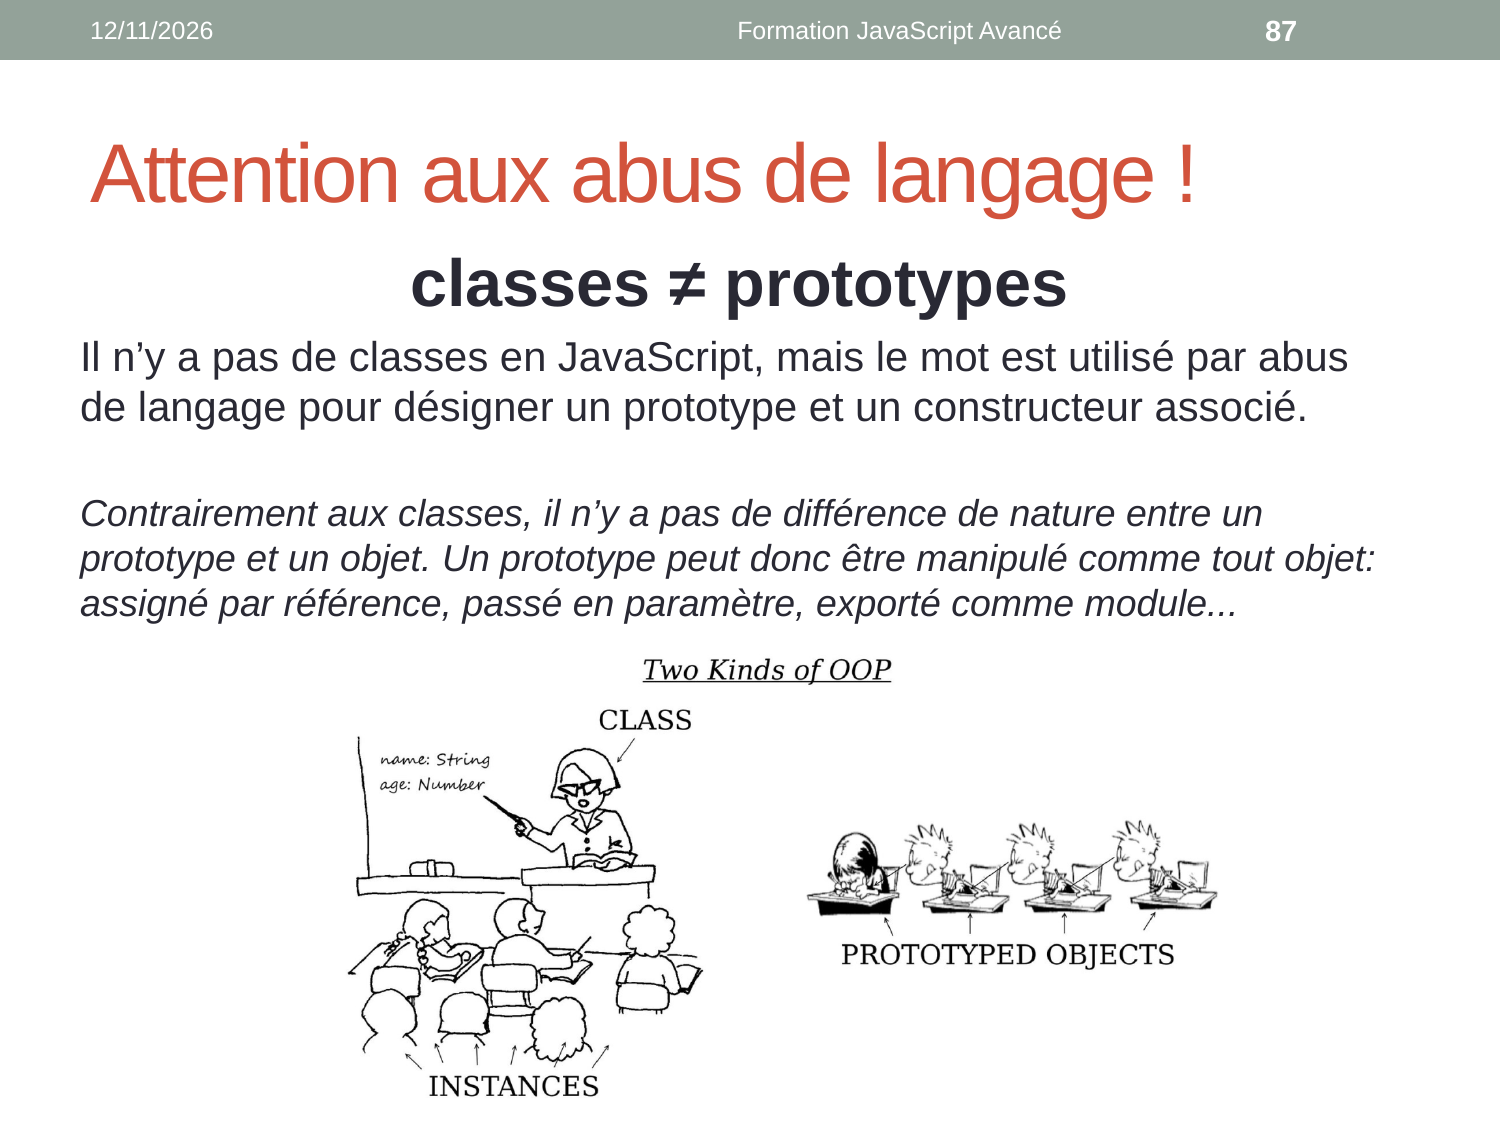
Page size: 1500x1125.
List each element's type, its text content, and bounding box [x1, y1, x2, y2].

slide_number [75, 3, 550, 57]
slide_number 87 [1250, 3, 1425, 57]
picture [290, 637, 1223, 1107]
list classes ≠ prototypes Il n’y a pas de classes en JavaScript, mais le mot est utilisé par abus de langage pour désigner un prototype et un constructeur associé. Contrairement aux classes, il n’y a pas de différence de nature entre un prototype et un objet. Un prototype peut donc être manipulé comme tout objet: assigné par référence, passé en paramètre, exporté comme module... [64, 231, 1415, 1052]
title Attention aux abus de langage ! [75, 87, 1425, 250]
footer Formation JavaScript Avancé [562, 3, 1238, 57]
